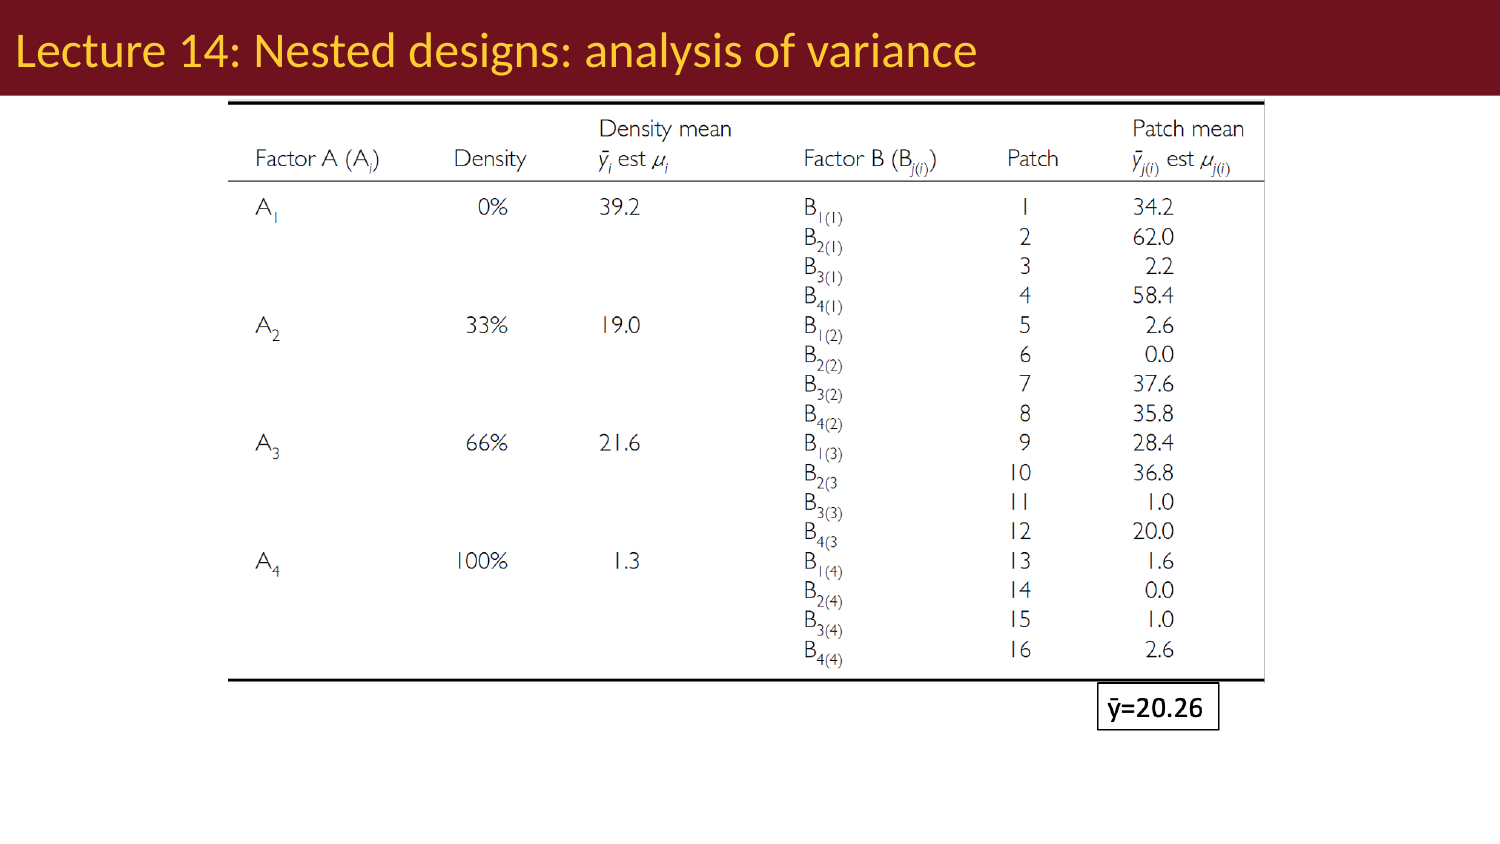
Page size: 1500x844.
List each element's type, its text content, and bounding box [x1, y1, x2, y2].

title Lecture 14: Nested designs: analysis of variance [0, 0, 1500, 96]
picture [226, 99, 1265, 742]
